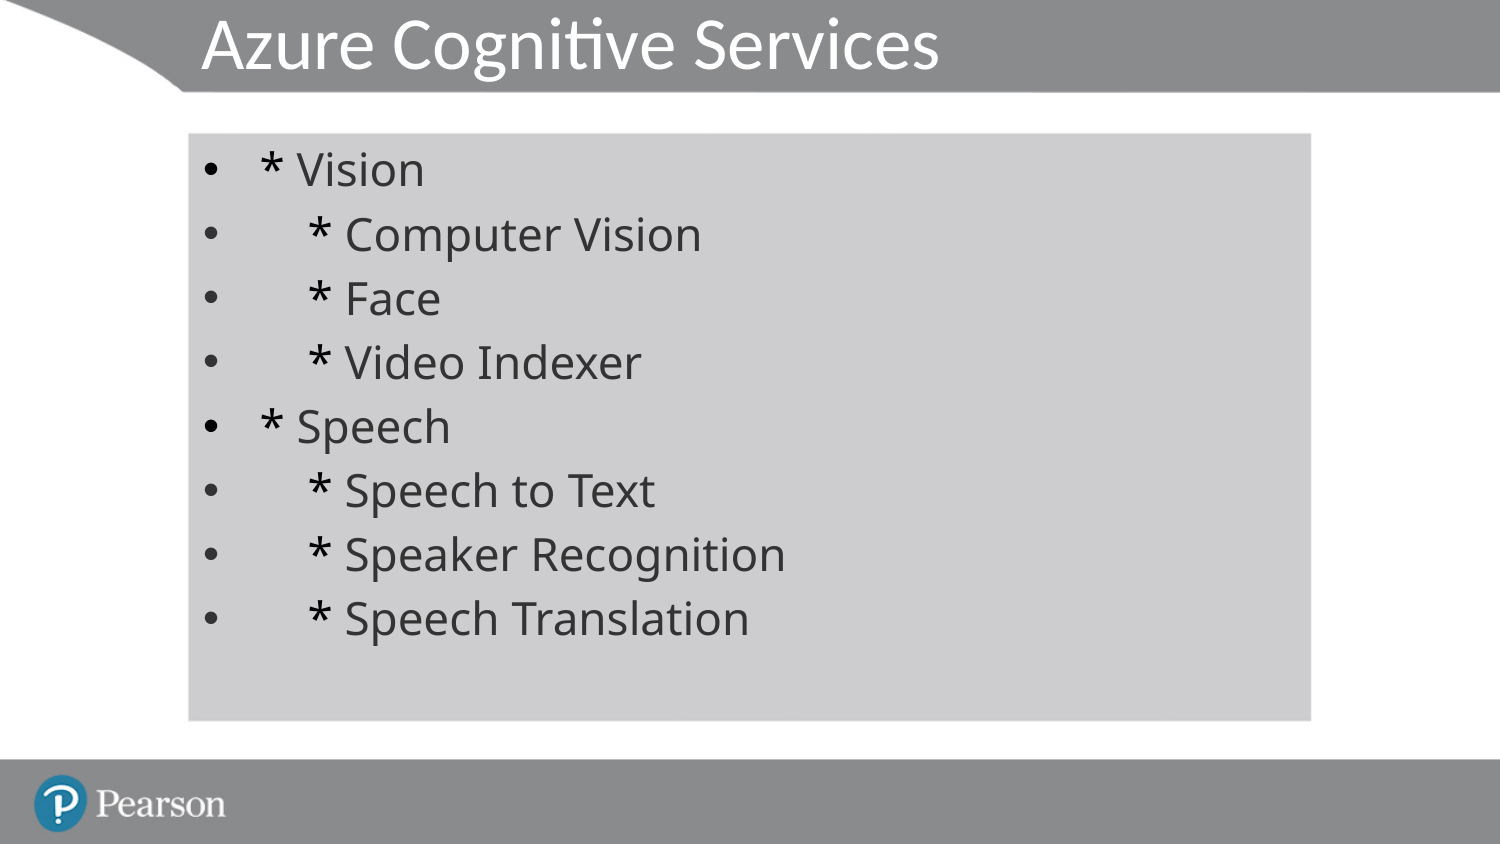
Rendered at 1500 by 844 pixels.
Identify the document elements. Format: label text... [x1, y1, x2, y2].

title Azure Cognitive Services [186, 0, 1425, 79]
picture [0, 0, 1500, 844]
list * Vision * Computer Vision * Face * Video Indexer * Speech * Speech to Text * Speaker Recognition * Speech Translation [188, 133, 1311, 716]
